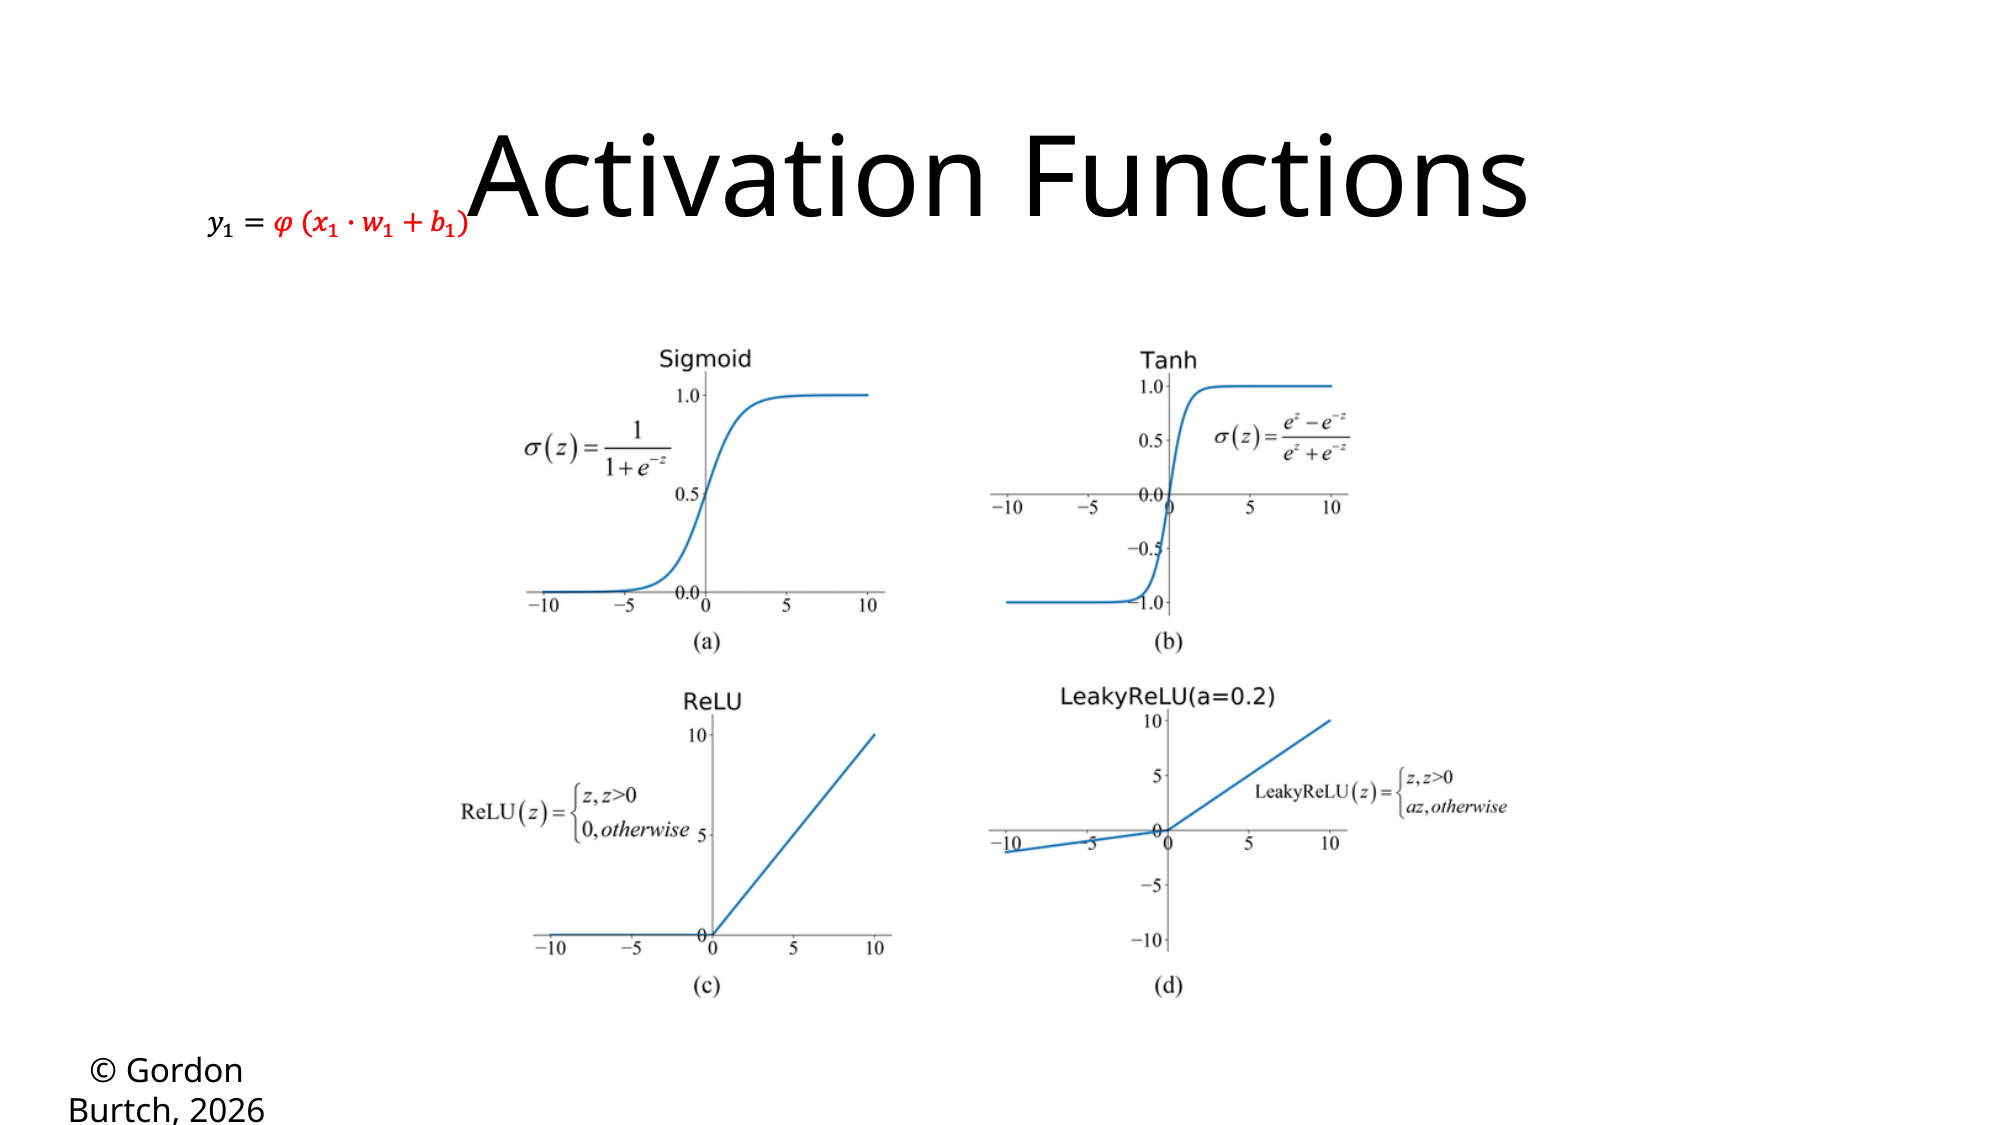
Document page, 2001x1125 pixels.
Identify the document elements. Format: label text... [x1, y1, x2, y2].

text_box [21, 197, 656, 248]
picture [460, 348, 1508, 998]
text_box Activation Functions [340, 96, 1660, 247]
